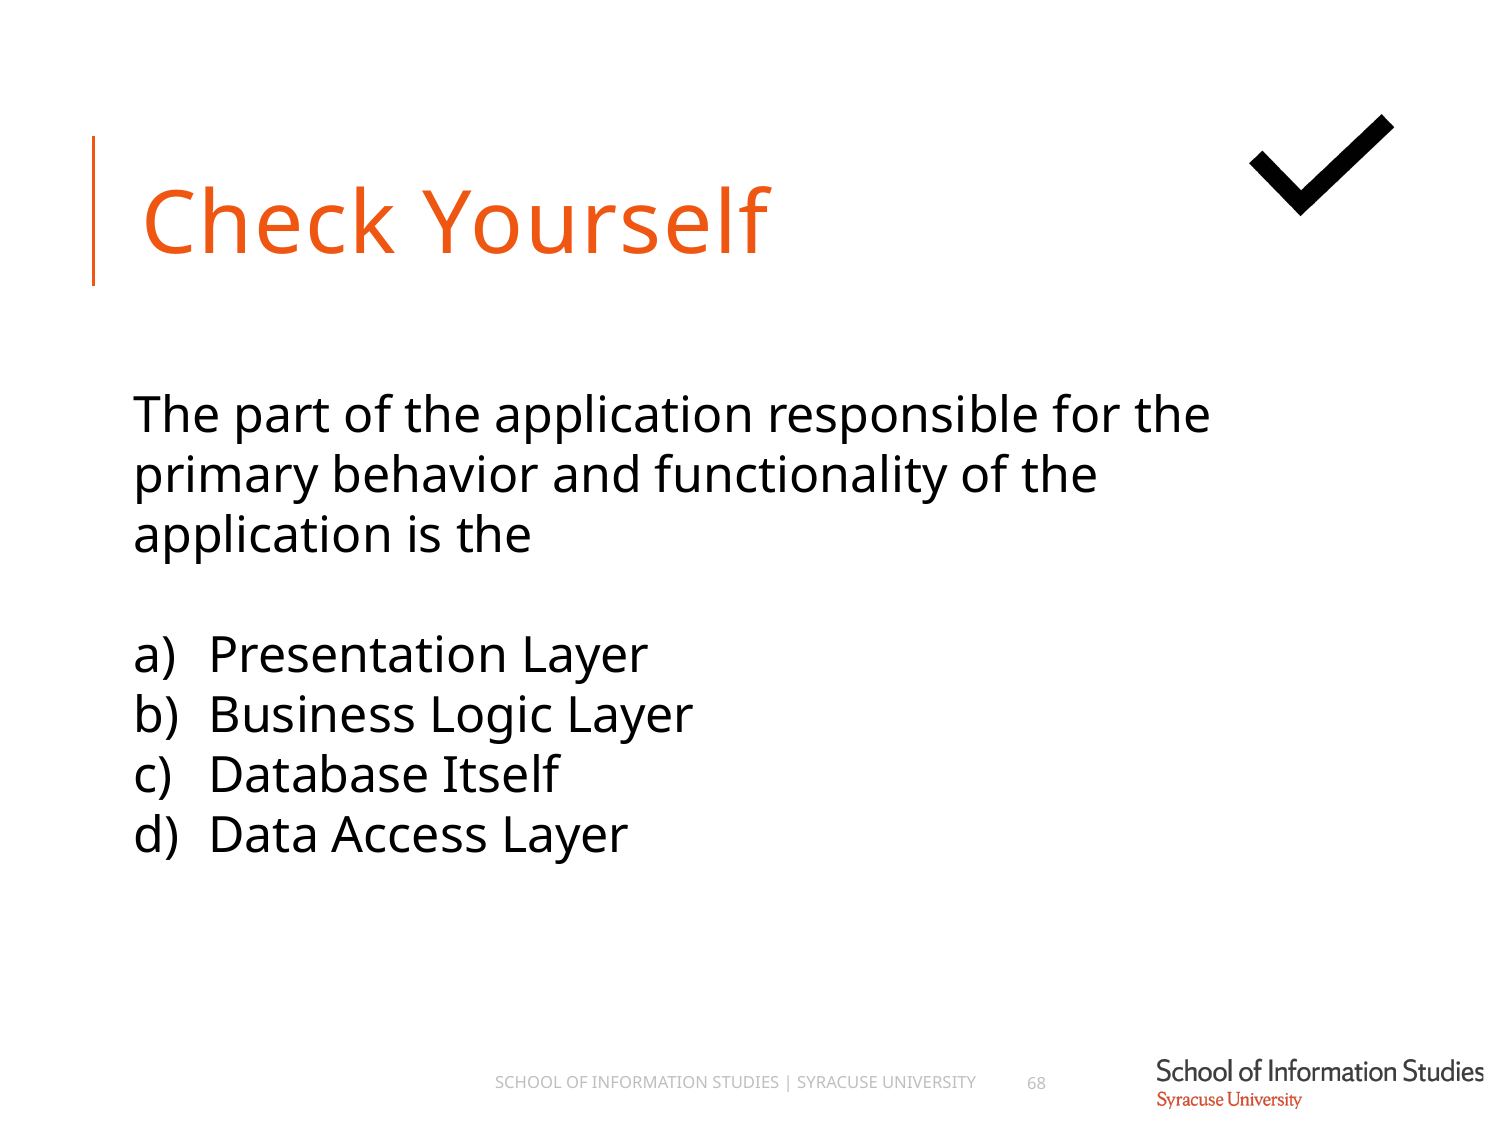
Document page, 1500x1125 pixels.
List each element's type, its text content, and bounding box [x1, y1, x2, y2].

footer School of Information Studies | Syracuse University [283, 1061, 993, 1106]
list The part of the application responsible for the primary behavior and functionality of the application is the Presentation Layer Business Logic Layer Database Itself Data Access Layer [126, 375, 1322, 1035]
title Check Yourself [126, 96, 1322, 342]
slide_number 68 [1012, 1061, 1149, 1107]
picture [1246, 89, 1398, 241]
